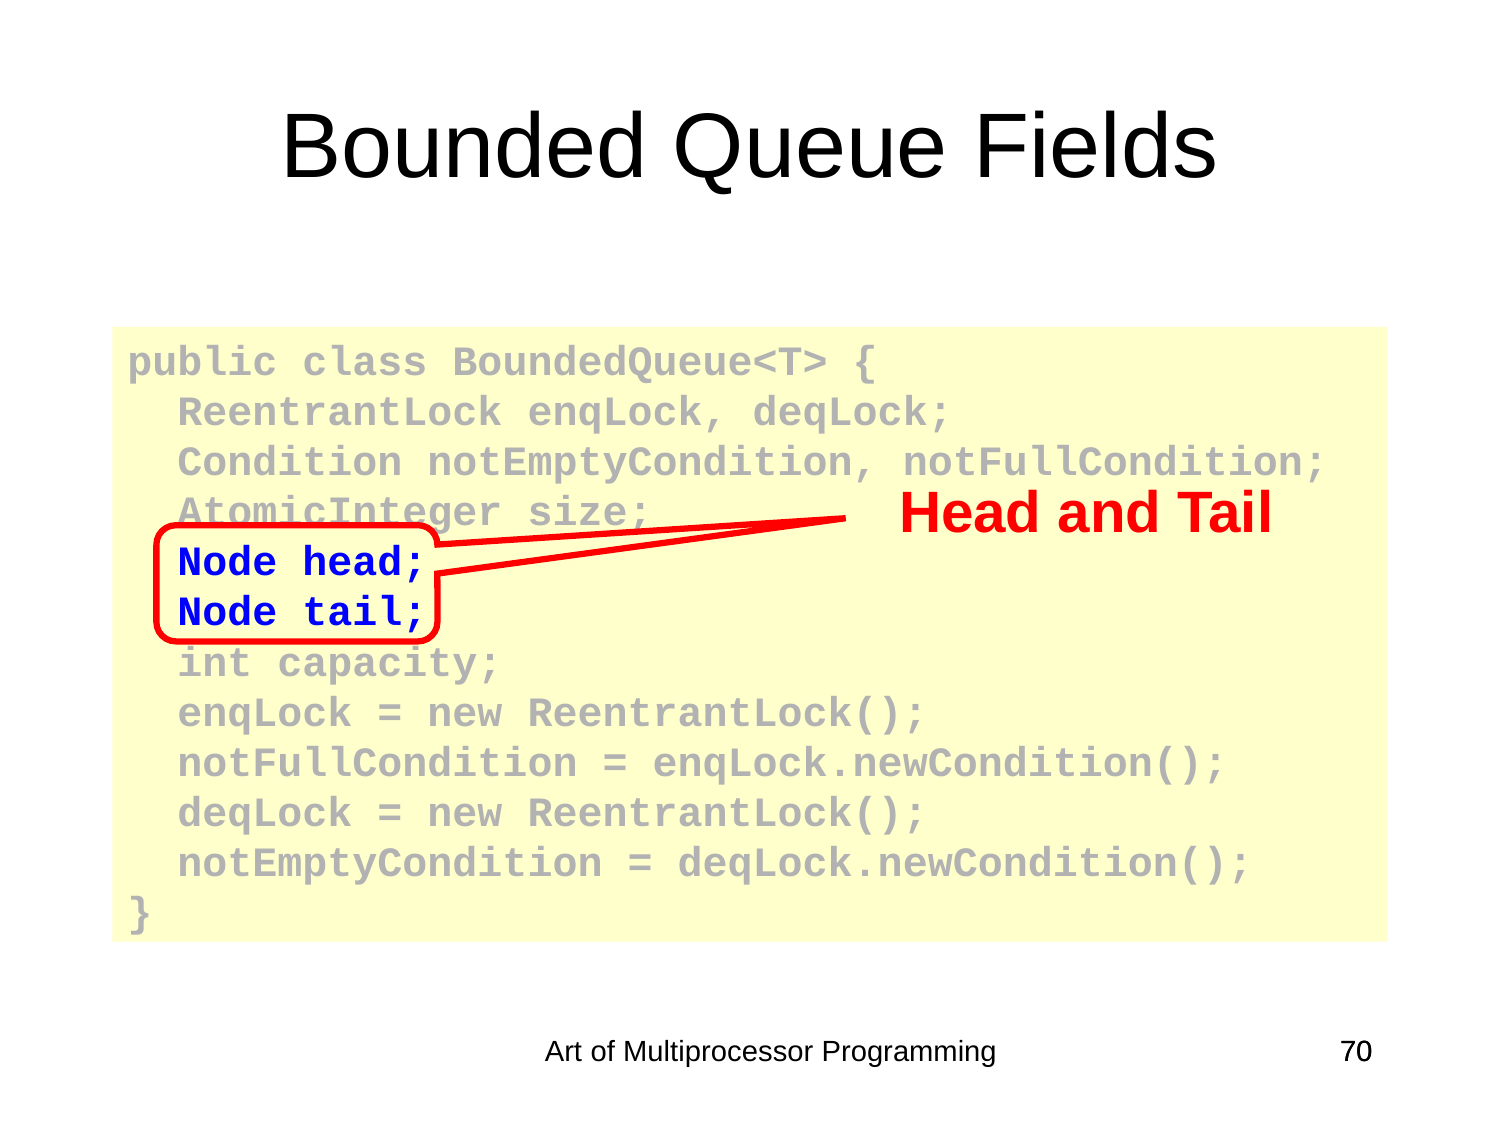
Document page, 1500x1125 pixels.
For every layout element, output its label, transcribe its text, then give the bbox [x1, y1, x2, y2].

text_box public class BoundedQueue<T> { ReentrantLock enqLock, deqLock; Condition notEmptyCondition, notFullCondition; AtomicInteger size; Node head; Node tail; int capacity; enqLock = new ReentrantLock(); notFullCondition = enqLock.newCondition(); deqLock = new ReentrantLock(); notEmptyCondition = deqLock.newCondition(); } [112, 326, 1388, 942]
footer Art of Multiprocessor Programming [512, 1024, 1030, 1101]
text_box 70 [1074, 1024, 1388, 1100]
text_box Head and Tail [884, 467, 1289, 552]
text_box [156, 518, 846, 642]
title Bounded Queue Fields [112, 46, 1388, 235]
